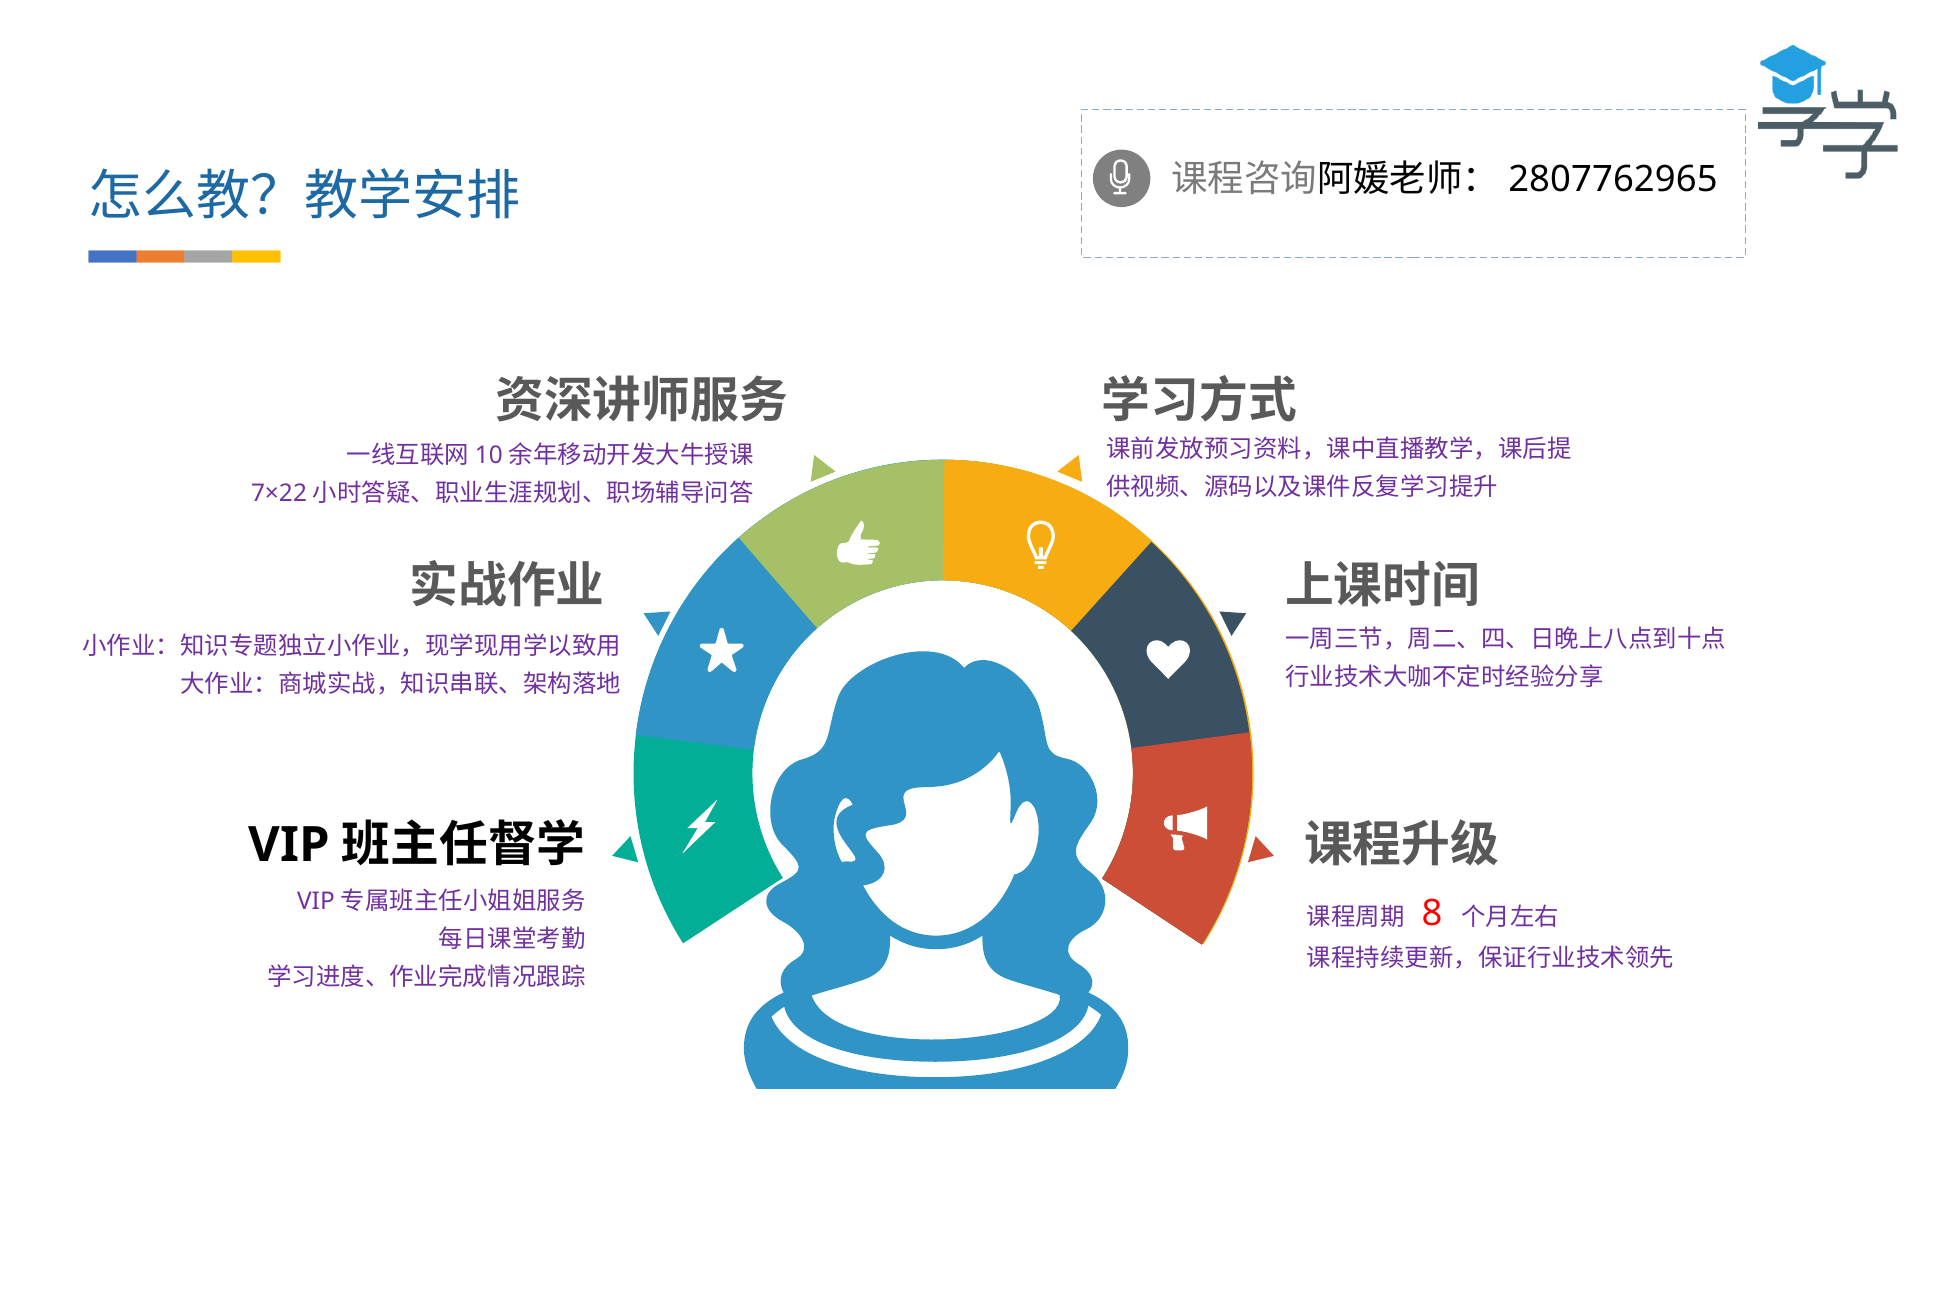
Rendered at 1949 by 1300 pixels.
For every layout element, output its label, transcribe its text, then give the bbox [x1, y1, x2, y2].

text_box 小作业：知识专题独立小作业，现学现用学以致用大作业：商城实战，知识串联、架构落地 [64, 613, 611, 705]
text_box 上课时间 [1277, 552, 1615, 606]
text_box 一周三节，周二、四、日晚上八点到十点 行业技术大咖不定时经验分享 [1277, 606, 1746, 698]
text_box 课前发放预习资料，课中直播教学，课后提供视频、源码以及课件反复学习提升 [1099, 417, 1592, 508]
picture [1753, 23, 1902, 200]
text_box 实战作业 [184, 552, 611, 613]
text_box 资深讲师服务 [458, 367, 795, 436]
text_box VIP班主任督学 [232, 812, 593, 868]
text_box 学习方式 [1094, 367, 1432, 436]
text_box 课程周期 8 个月左右 课程持续更新，保证行业技术领先 [1299, 868, 1719, 979]
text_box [88, 250, 281, 263]
text_box 一线互联网10余年移动开发大牛授课 7×22小时答疑、职业生涯规划、职场辅导问答 [197, 423, 762, 514]
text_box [1081, 109, 1746, 258]
text_box [743, 945, 1129, 1089]
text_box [611, 454, 1275, 945]
text_box 课程升级 [1296, 812, 1634, 880]
text_box VIP专属班主任小姐姐服务 每日课堂考勤 学习进度、作业完成情况跟踪 [197, 868, 593, 998]
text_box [1092, 147, 1733, 208]
text_box 怎么教？教学安排 [88, 160, 681, 226]
